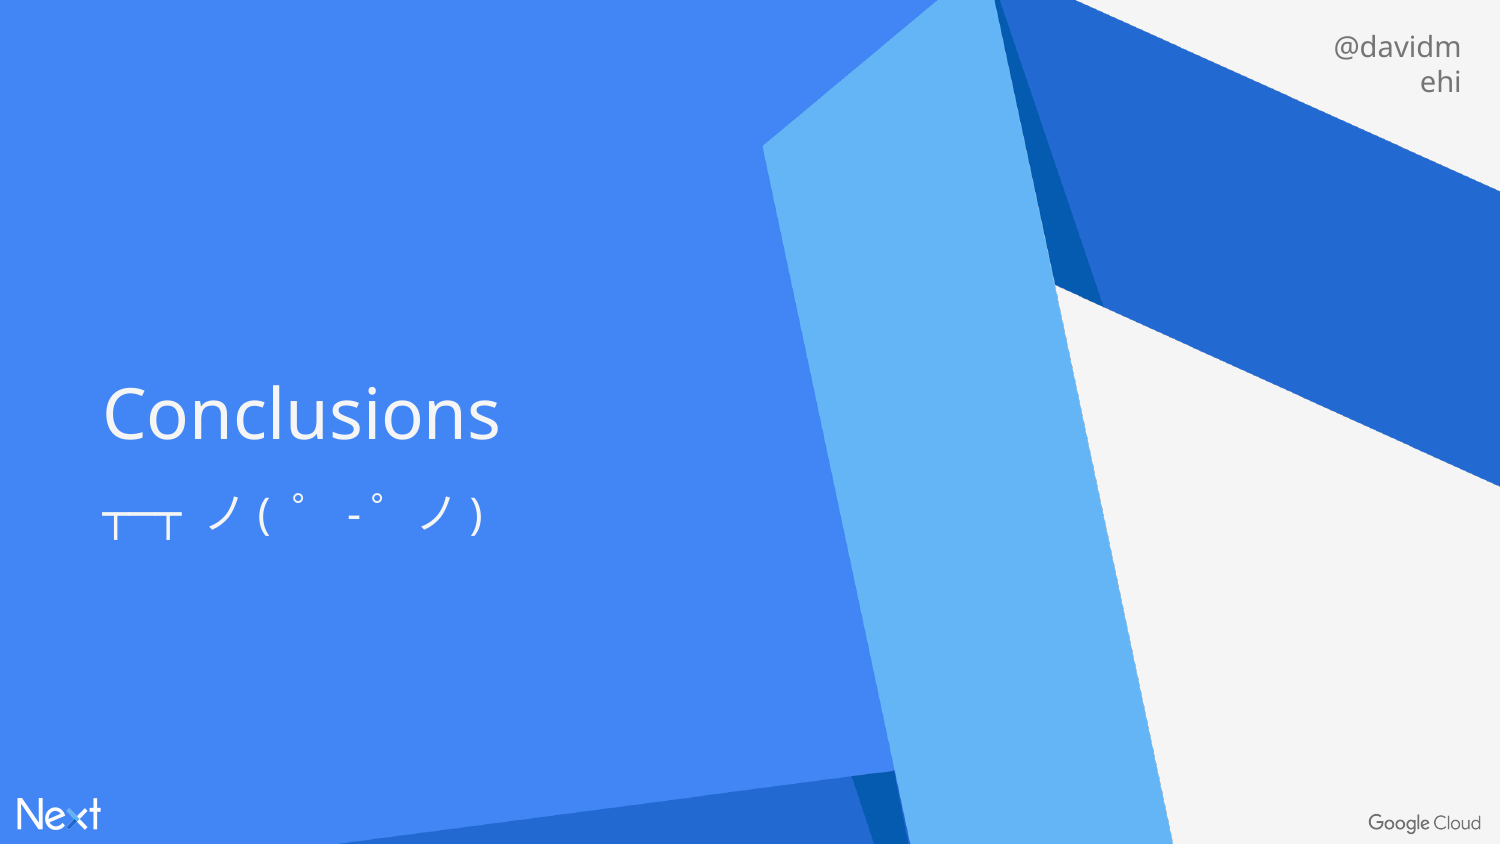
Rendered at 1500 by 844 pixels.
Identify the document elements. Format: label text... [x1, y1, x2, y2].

subtitle ┬─┬﻿ ノ( ゜-゜ノ) [87, 465, 771, 648]
picture [0, 0, 1500, 844]
title Conclusions [87, 226, 771, 465]
